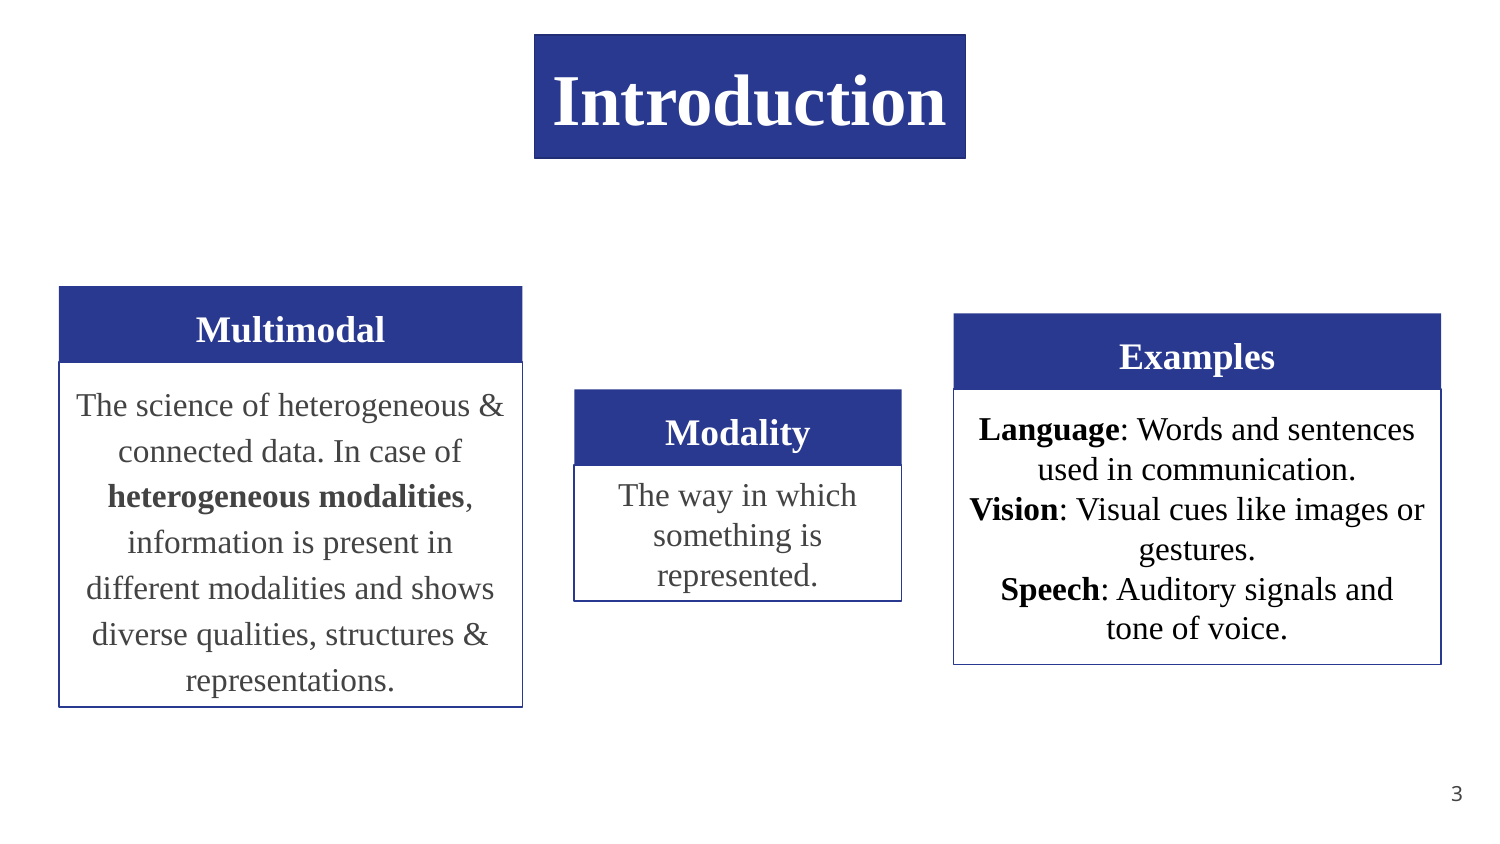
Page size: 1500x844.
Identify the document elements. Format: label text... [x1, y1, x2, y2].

list Modality [574, 389, 902, 464]
list Examples [953, 313, 1442, 388]
text_box Language: Words and sentences used in communication. Vision: Visual cues like images or gestures. Speech: Auditory signals and tone of voice. [953, 388, 1442, 665]
slide_number ‹#› [1387, 762, 1478, 828]
text_box The way in which something is represented. [574, 464, 902, 602]
list Multimodal [58, 286, 523, 362]
title Introduction [534, 35, 966, 159]
text_box The science of heterogeneous & connected data. In case of heterogeneous modalities, information is present in different modalities and shows diverse qualities, structures & representations. [58, 362, 523, 708]
